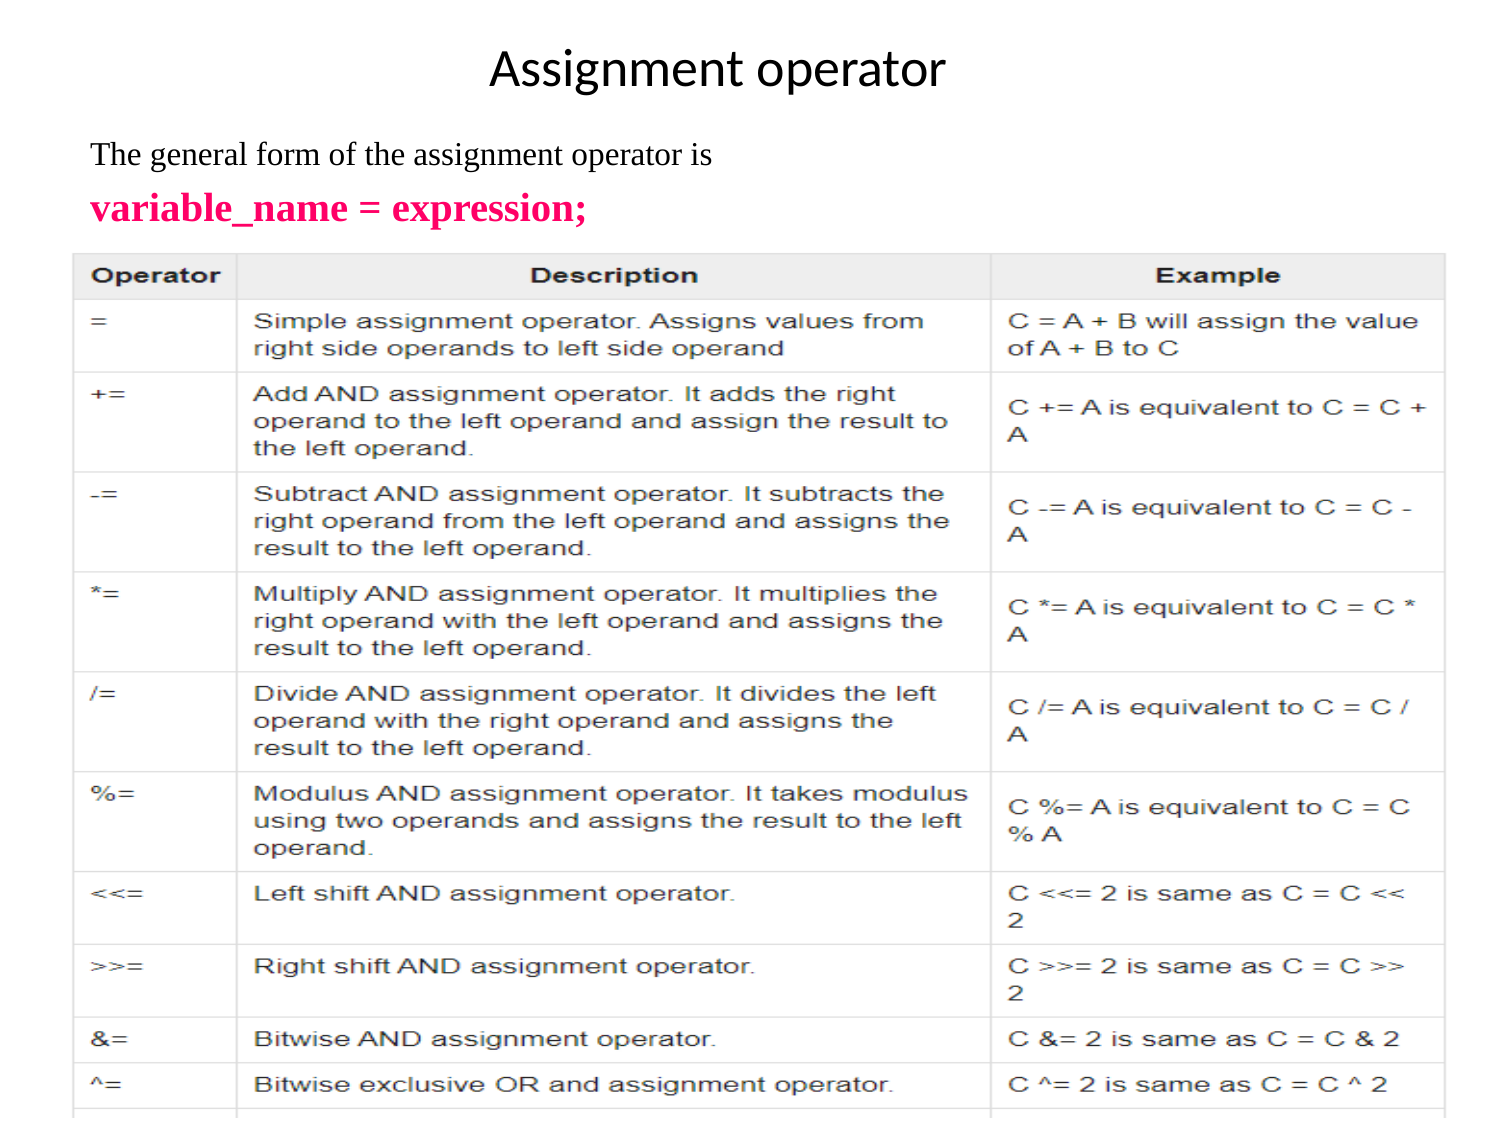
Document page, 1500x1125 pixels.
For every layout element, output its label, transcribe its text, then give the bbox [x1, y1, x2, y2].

list The general form of the assignment operator is variable_name = expression; [75, 125, 1413, 238]
title Assignment operator [75, 24, 1363, 105]
picture [49, 249, 1451, 1118]
